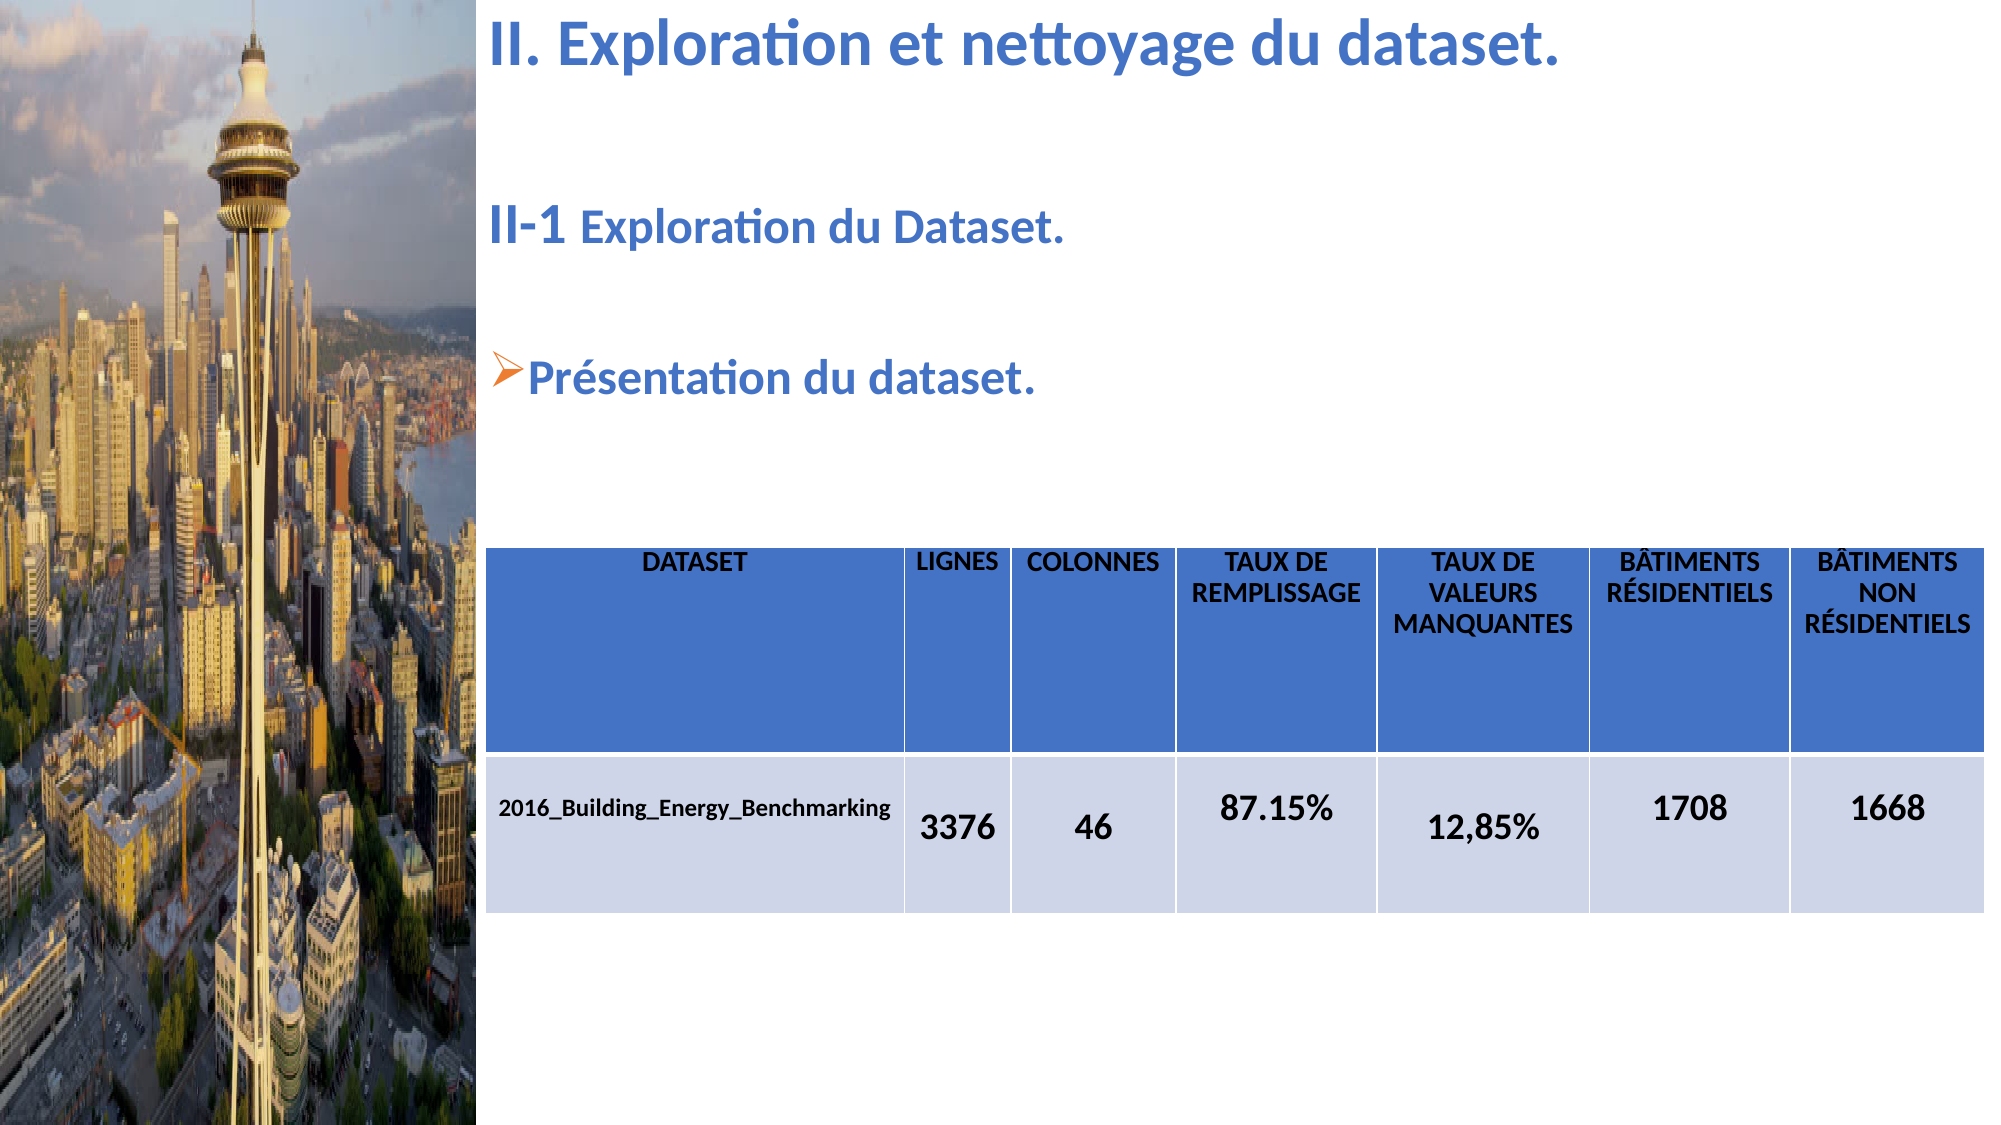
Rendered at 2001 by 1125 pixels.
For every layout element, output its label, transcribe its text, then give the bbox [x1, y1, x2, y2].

table_cell 1668 [1791, 757, 1984, 913]
table_header Lignes [905, 548, 1010, 752]
table_cell 12,85% [1378, 757, 1589, 913]
list II. Exploration et nettoyage du dataset. II-1 Exploration du Dataset. Présentation du dataset. [476, 0, 2000, 1125]
picture [0, 0, 476, 1125]
table_cell 46 [1012, 757, 1175, 913]
table_header Colonnes [1012, 548, 1175, 752]
table_cell 87.15% [1177, 757, 1376, 913]
table_cell 1708 [1590, 757, 1789, 913]
table_cell 3376 [905, 757, 1010, 913]
table_header Taux de valeurs manquantes [1378, 548, 1589, 752]
table_header Bâtiments résidentiels [1590, 548, 1789, 752]
table_cell 2016_Building_Energy_Benchmarking [486, 757, 904, 913]
table_header Taux de remplissage [1177, 548, 1376, 752]
table_header Bâtiments non résidentiels [1791, 548, 1984, 752]
table_header Dataset [486, 548, 904, 752]
